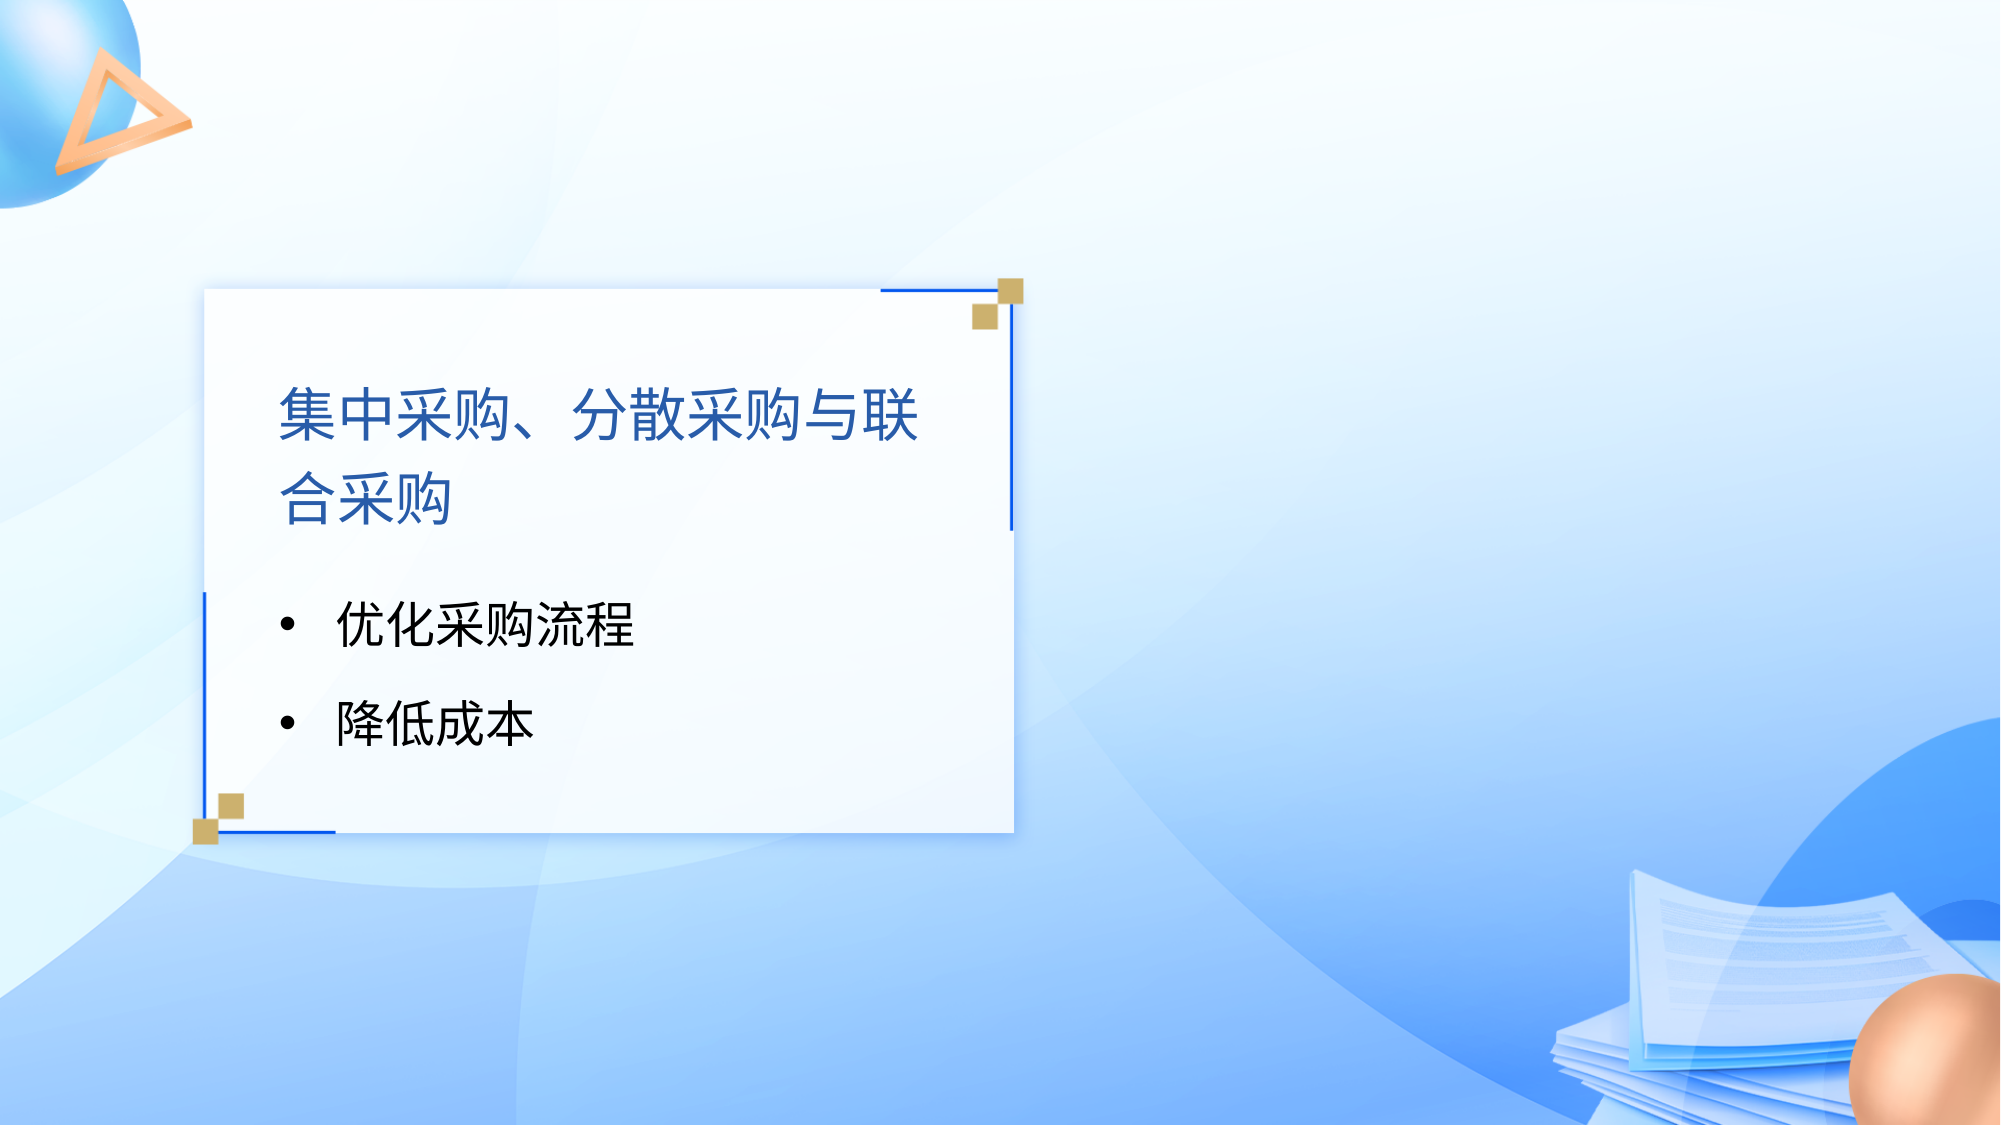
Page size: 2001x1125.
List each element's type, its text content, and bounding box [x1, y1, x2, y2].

text_box 优化采购流程 降低成本 [264, 568, 963, 760]
text_box 集中采购、分散采购与联合采购 [264, 356, 963, 568]
picture [0, 0, 2001, 1125]
